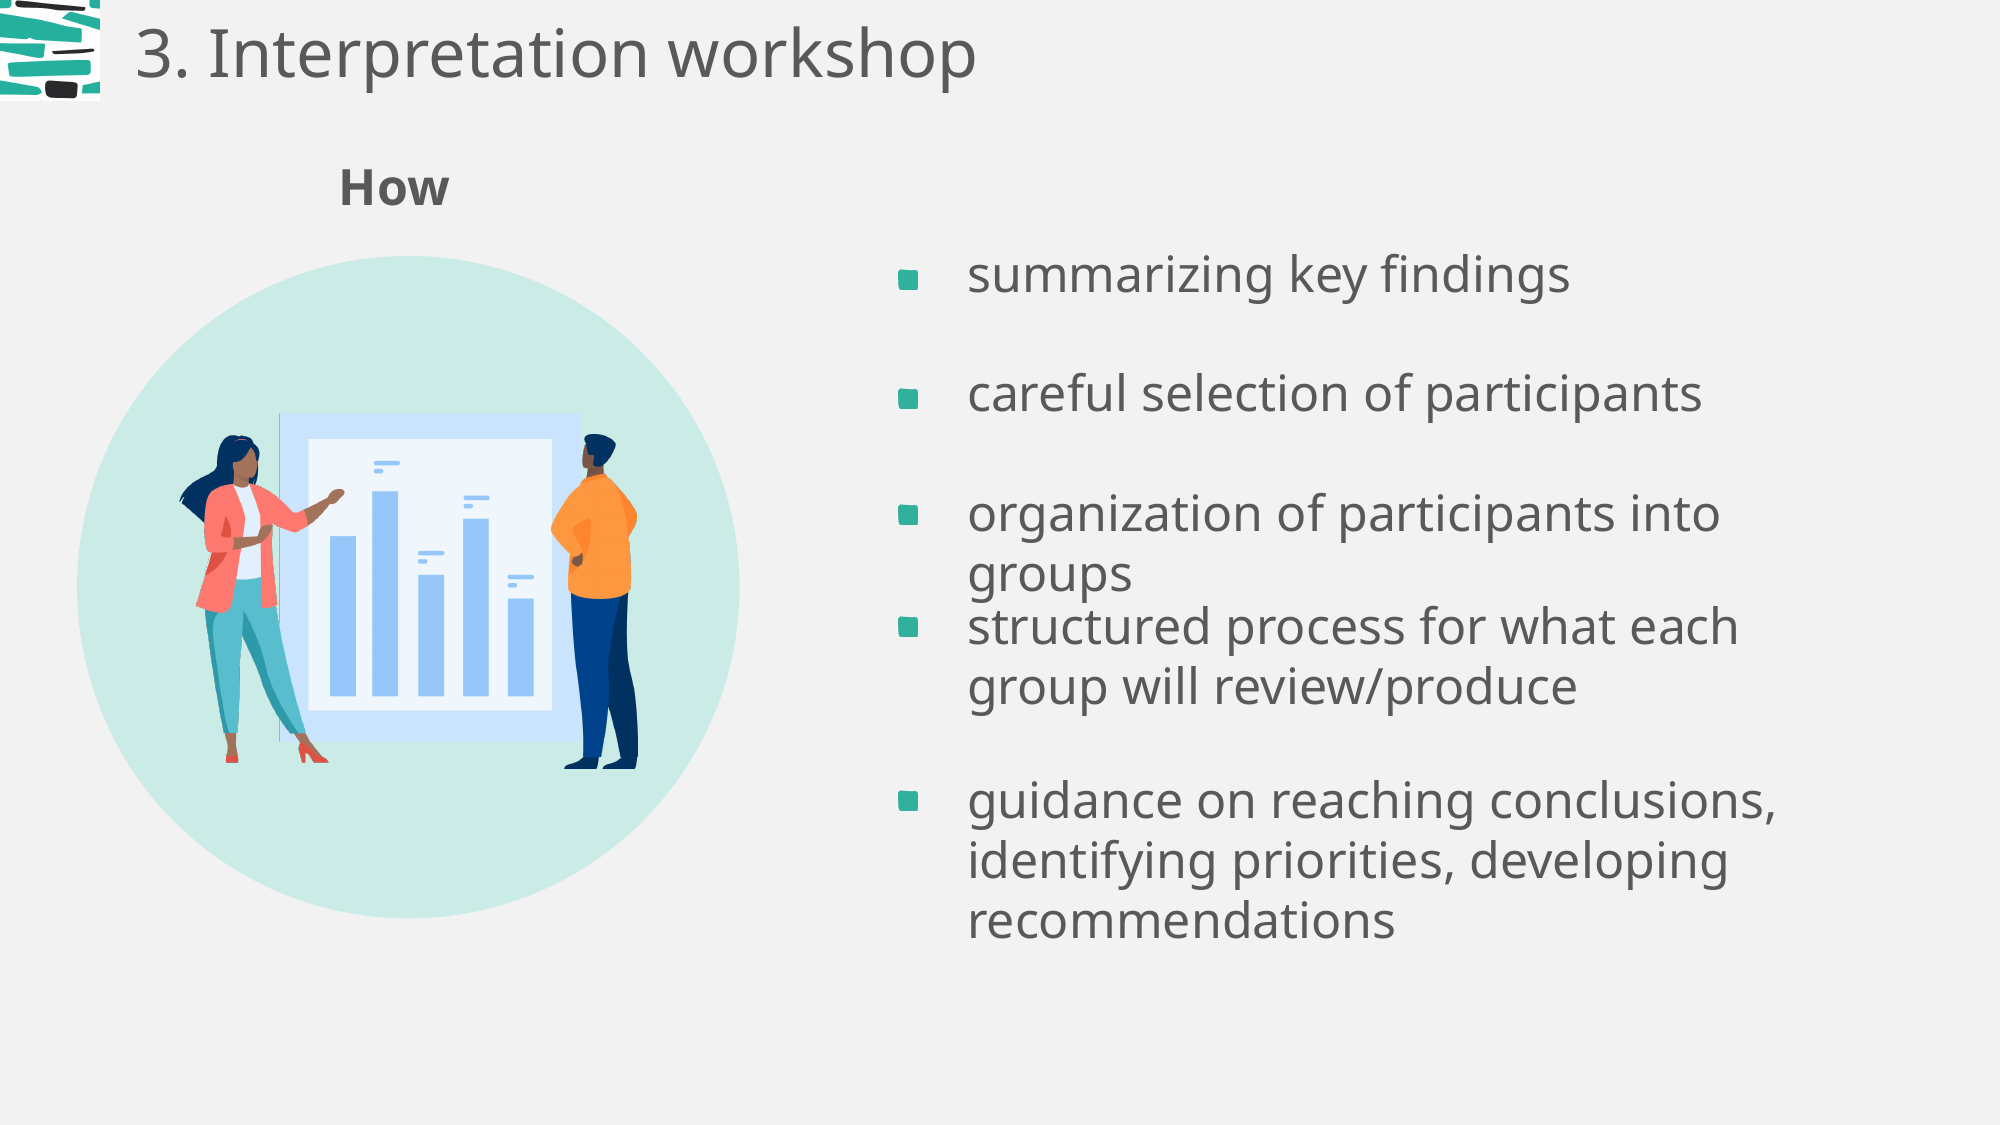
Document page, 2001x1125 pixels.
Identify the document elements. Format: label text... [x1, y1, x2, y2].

picture [898, 616, 918, 638]
picture [898, 504, 918, 525]
text_box organization of participants into groups [952, 474, 1905, 587]
picture [898, 269, 918, 290]
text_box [77, 255, 740, 919]
text_box guidance on reaching conclusions, identifying priorities, developing recommendations [952, 760, 1957, 956]
text_box careful selection of participants [952, 354, 1828, 430]
picture [898, 790, 918, 811]
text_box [0, 0, 1983, 101]
text_box summarizing key findings [952, 234, 1923, 310]
picture [898, 388, 918, 409]
text_box How [222, 154, 567, 224]
text_box structured process for what each group will review/produce [952, 587, 1905, 723]
